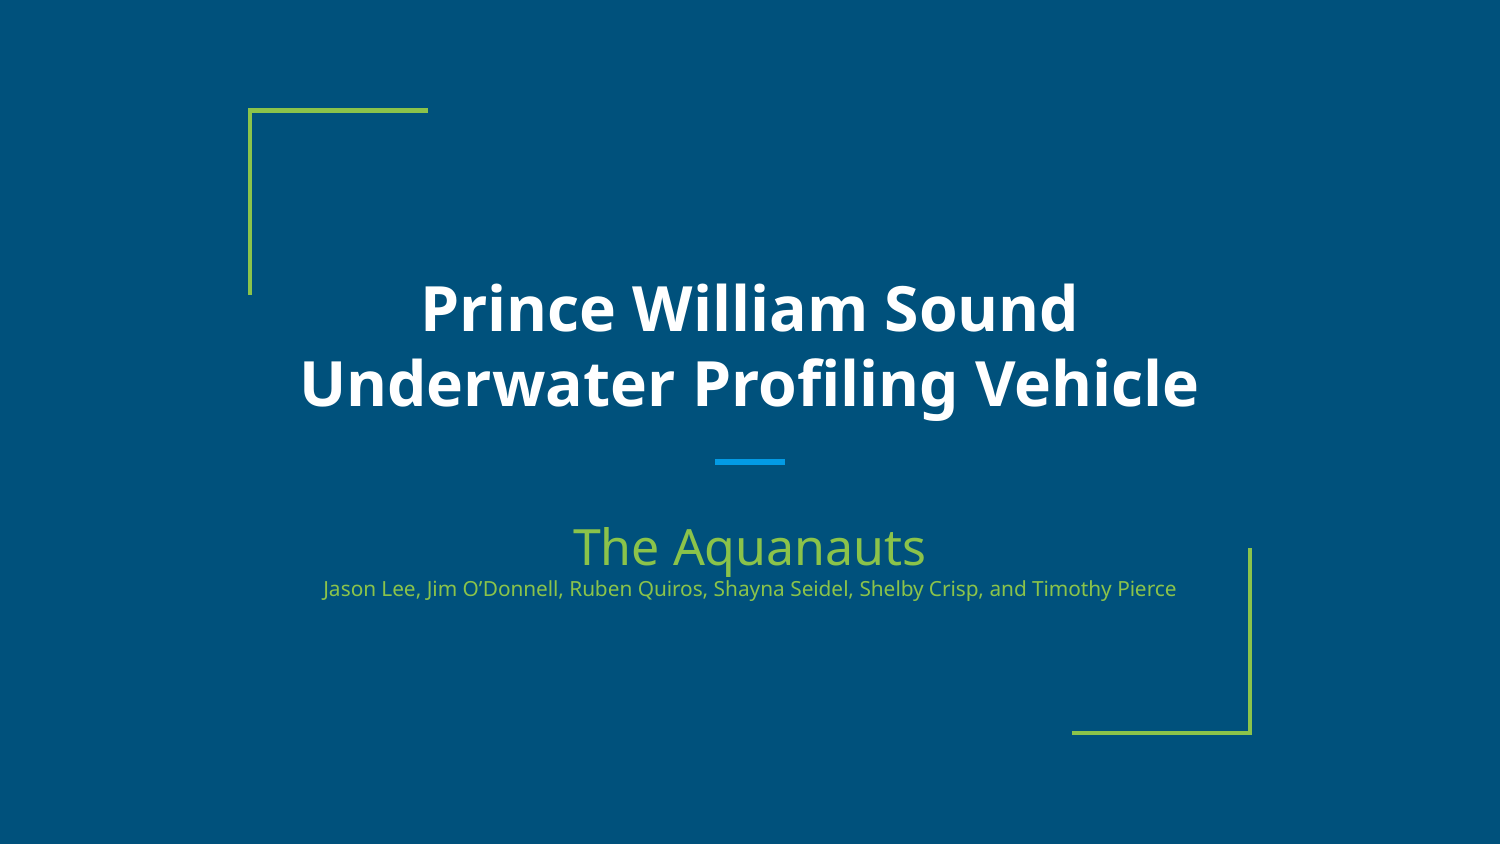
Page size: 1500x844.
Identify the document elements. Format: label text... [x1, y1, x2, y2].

title Prince William Sound Underwater Profiling Vehicle [275, 195, 1225, 435]
subtitle The Aquanauts Jason Lee, Jim O’Donnell, Ruben Quiros, Shayna Seidel, Shelby Crisp, and Timothy Pierce [275, 500, 1225, 650]
